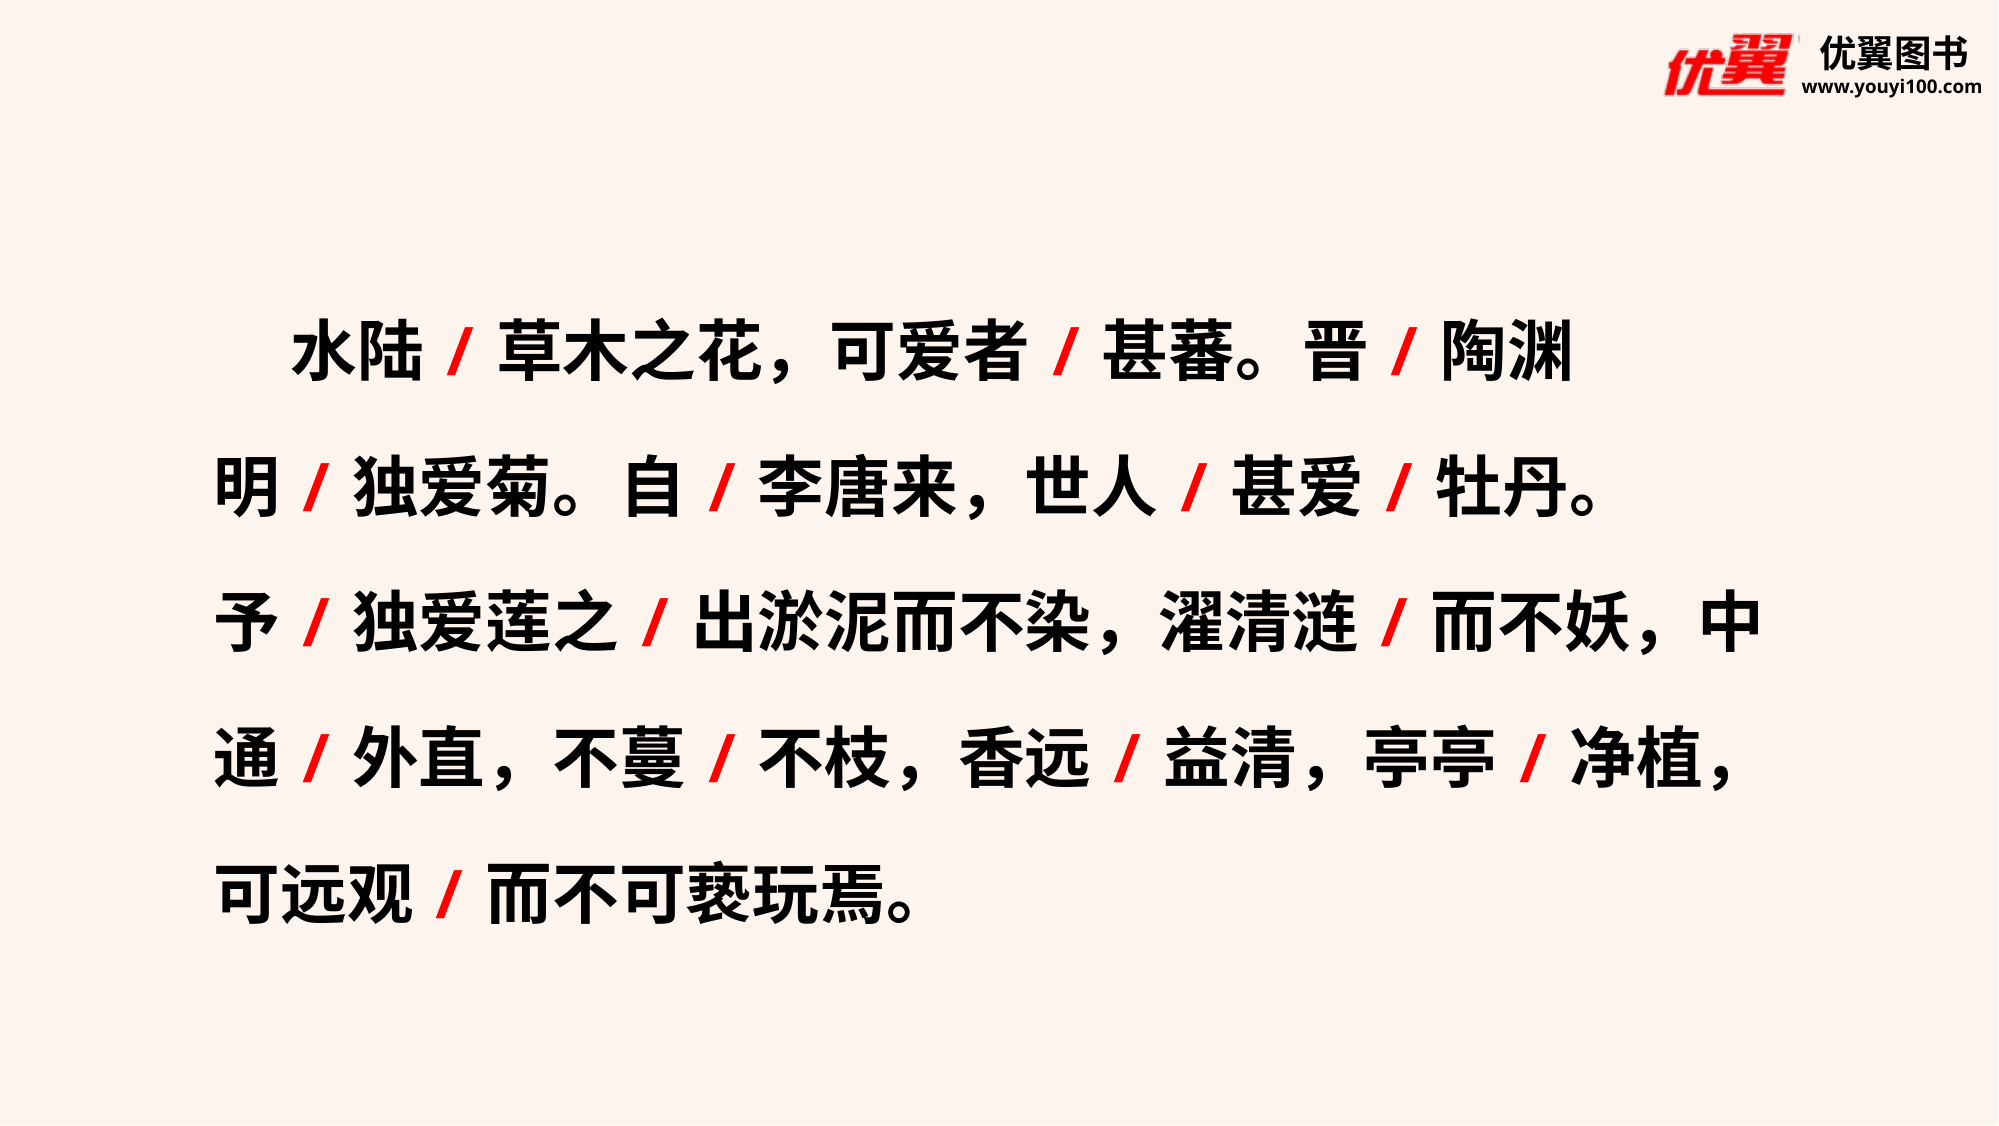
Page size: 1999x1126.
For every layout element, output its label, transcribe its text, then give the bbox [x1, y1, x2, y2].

text_box 水陆/草木之花，可爱者/甚蕃。晋/陶渊明/独爱菊。自/李唐来，世人/甚爱/牡丹。予/独爱莲之/出淤泥而不染，濯清涟/而不妖，中通/外直，不蔓/不枝，香远/益清，亭亭/净植，可远观/而不可亵玩焉。 [195, 243, 1784, 941]
picture [1662, 30, 1801, 98]
